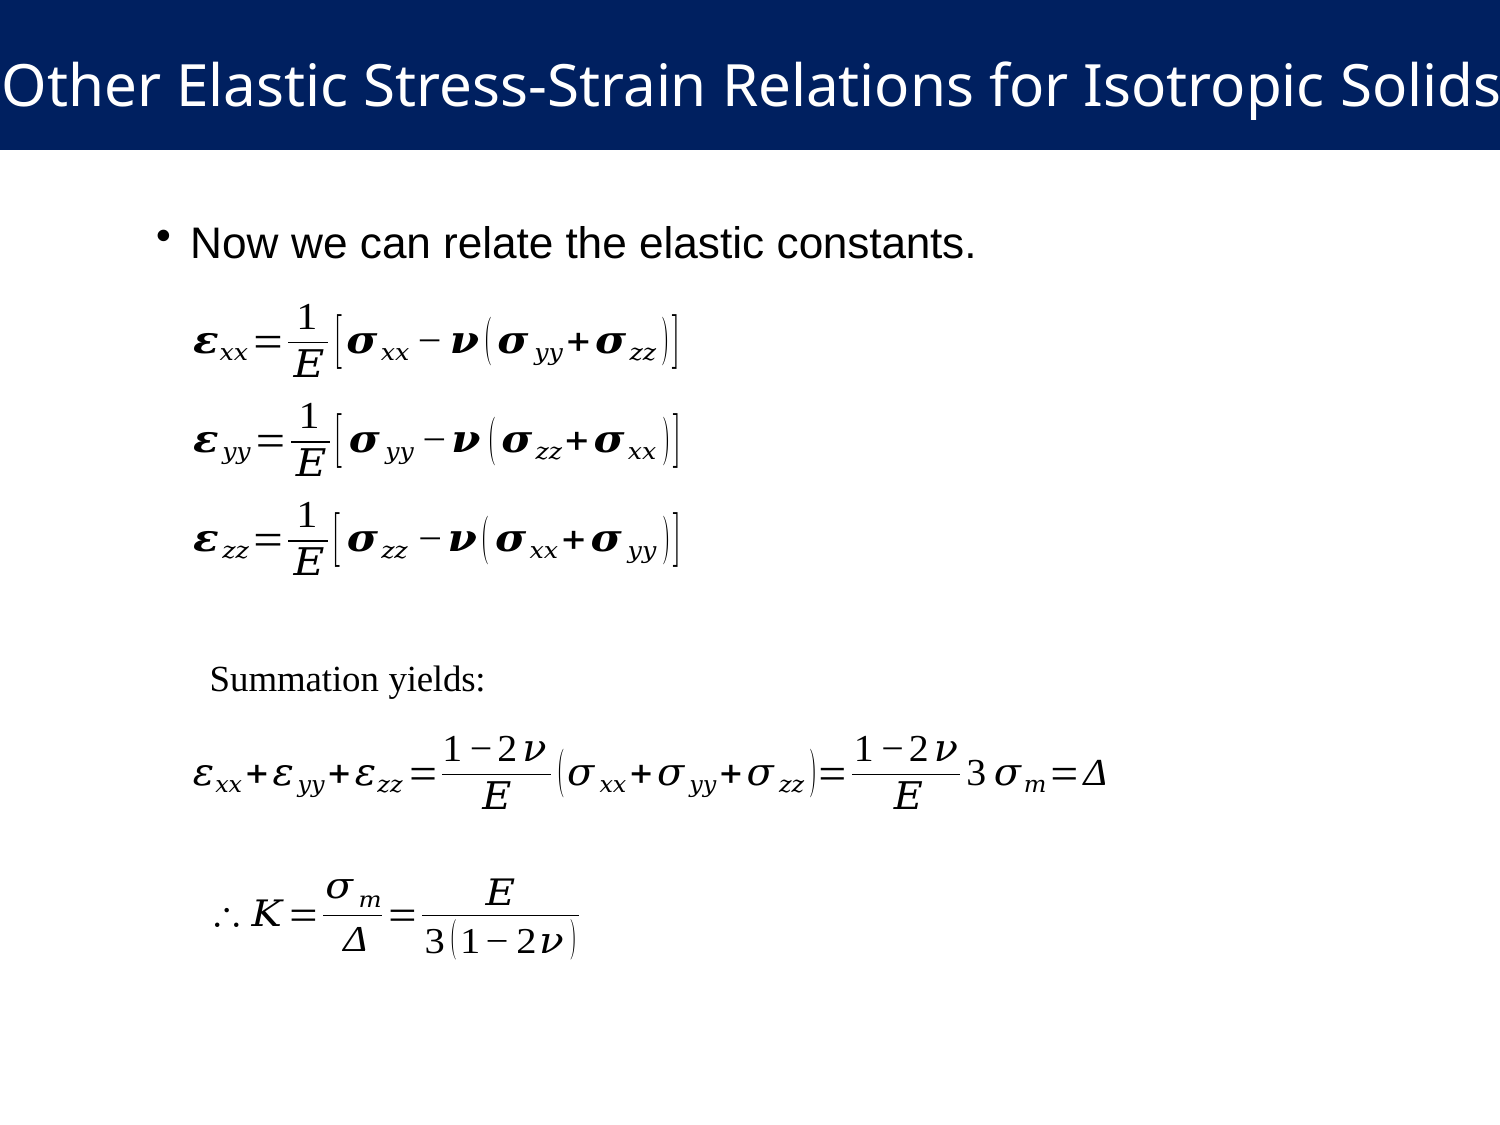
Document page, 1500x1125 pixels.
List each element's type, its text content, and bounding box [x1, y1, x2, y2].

text_box  [190, 883, 250, 943]
text_box Other Elastic Stress-Strain Relations for Isotropic Solids [0, 45, 1500, 118]
text_box Now we can relate the elastic constants. [154, 212, 980, 268]
text_box Summation yields: [207, 652, 486, 699]
